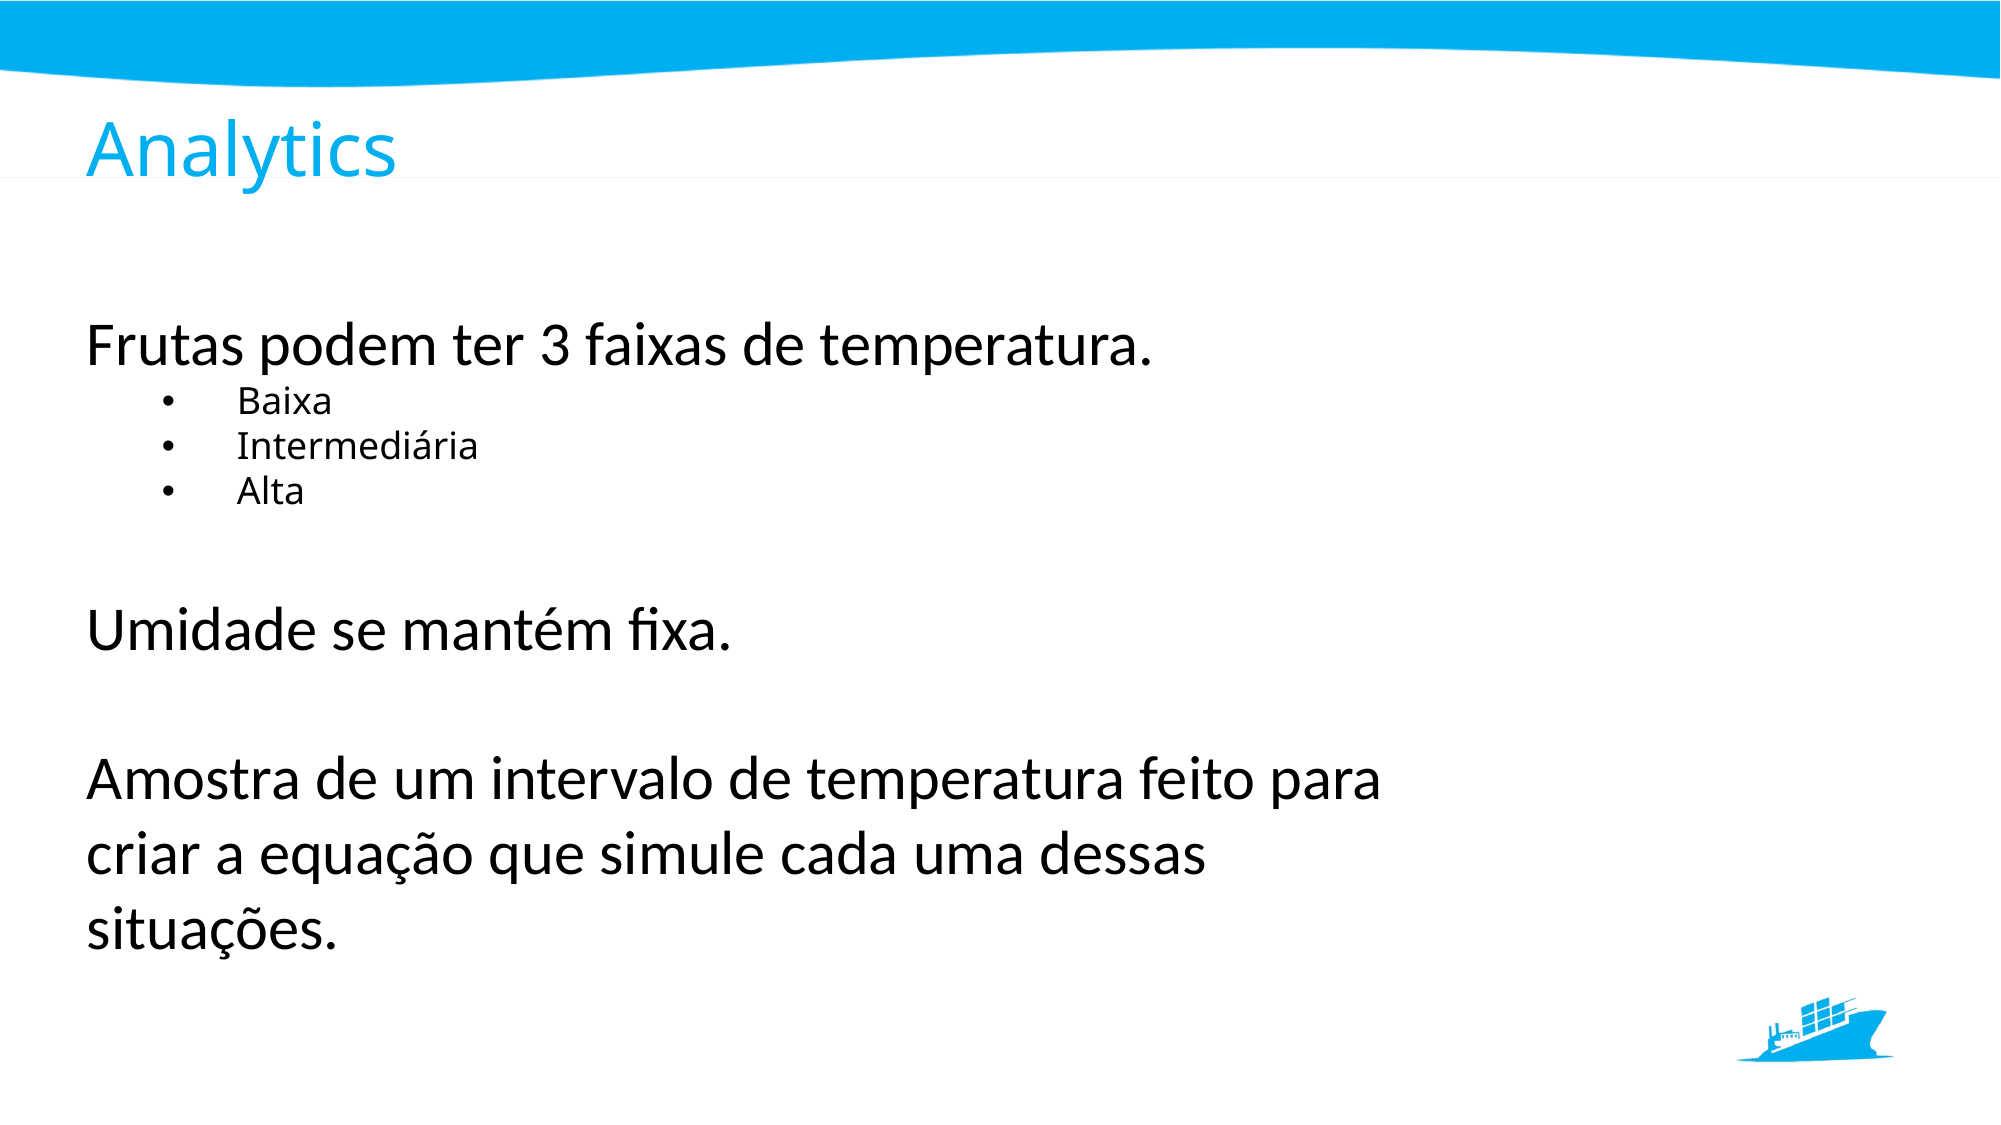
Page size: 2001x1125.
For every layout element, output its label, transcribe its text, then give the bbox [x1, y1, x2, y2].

text_box Analytics [71, 178, 959, 200]
picture [0, 48, 2000, 178]
picture [1634, 879, 1986, 1125]
text_box Frutas podem ter 3 faixas de temperatura. Baixa Intermediária Alta [71, 295, 1429, 521]
text_box Amostra de um intervalo de temperatura feito para criar a equação que simule cada uma dessas situações. [71, 729, 1429, 970]
text_box Umidade se mantém fixa. [71, 580, 1429, 671]
